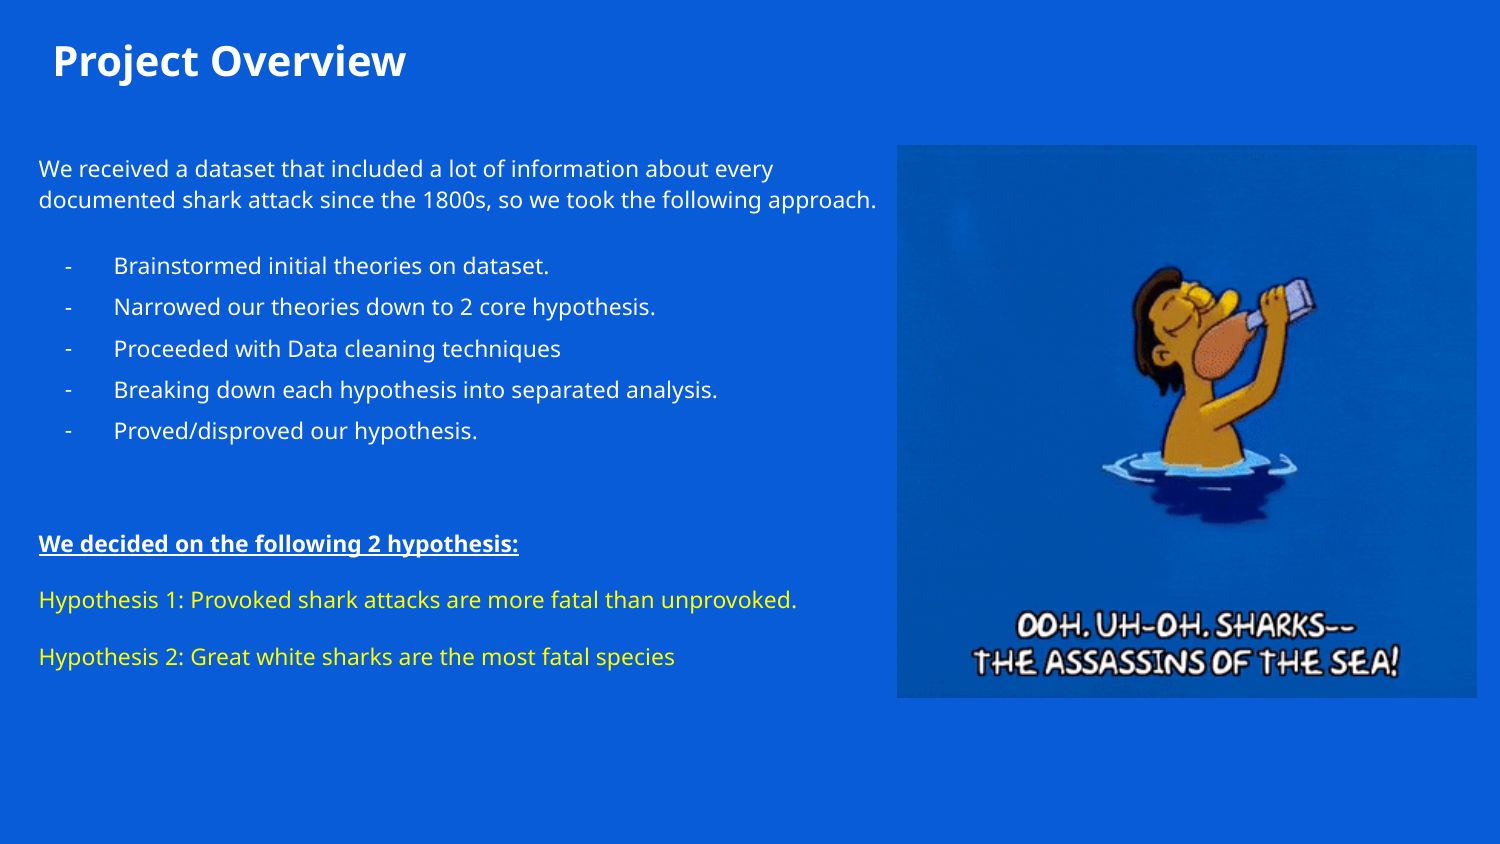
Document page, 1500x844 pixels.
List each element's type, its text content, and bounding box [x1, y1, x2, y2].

picture [896, 145, 1478, 699]
list We received a dataset that included a lot of information about every documented shark attack since the 1800s, so we took the following approach. Brainstormed initial theories on dataset. Narrowed our theories down to 2 core hypothesis. Proceeded with Data cleaning techniques Breaking down each hypothesis into separated analysis. Proved/disproved our hypothesis. We decided on the following 2 hypothesis: Hypothesis 1: Provoked shark attacks are more fatal than unprovoked. Hypothesis 2: Great white sharks are the most fatal species [23, 135, 922, 811]
title Project Overview [37, 20, 862, 110]
